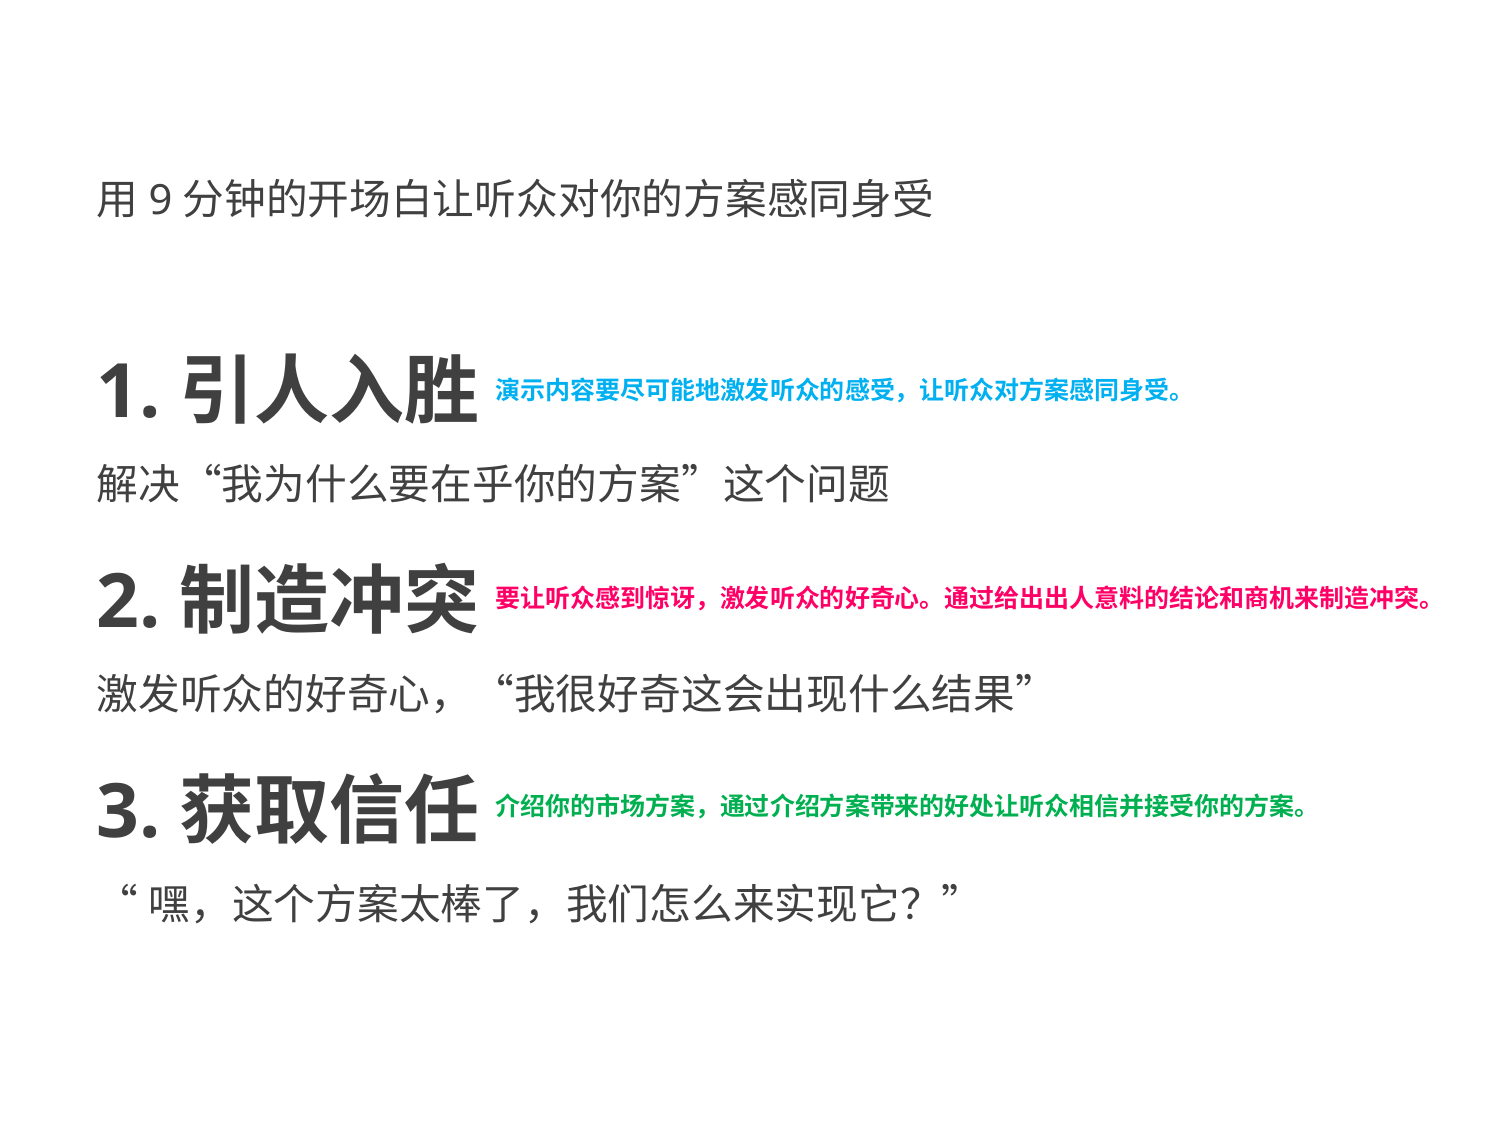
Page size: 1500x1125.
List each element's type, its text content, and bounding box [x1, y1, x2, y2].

text_box 介绍你的市场方案，通过介绍方案带来的好处让听众相信并接受你的方案。 [480, 767, 1465, 828]
text_box 用9分钟的开场白让听众对你的方案感同身受 1.引人入胜 解决“我为什么要在乎你的方案”这个问题 2.制造冲突 激发听众的好奇心，“我很好奇这会出现什么结果” 3.获取信任 “嘿，这个方案太棒了，我们怎么来实现它？” [81, 140, 1360, 936]
text_box 演示内容要尽可能地激发听众的感受，让听众对方案感同身受。 [480, 351, 1372, 412]
text_box 要让听众感到惊讶，激发听众的好奇心。通过给出出人意料的结论和商机来制造冲突。 [480, 560, 1465, 620]
